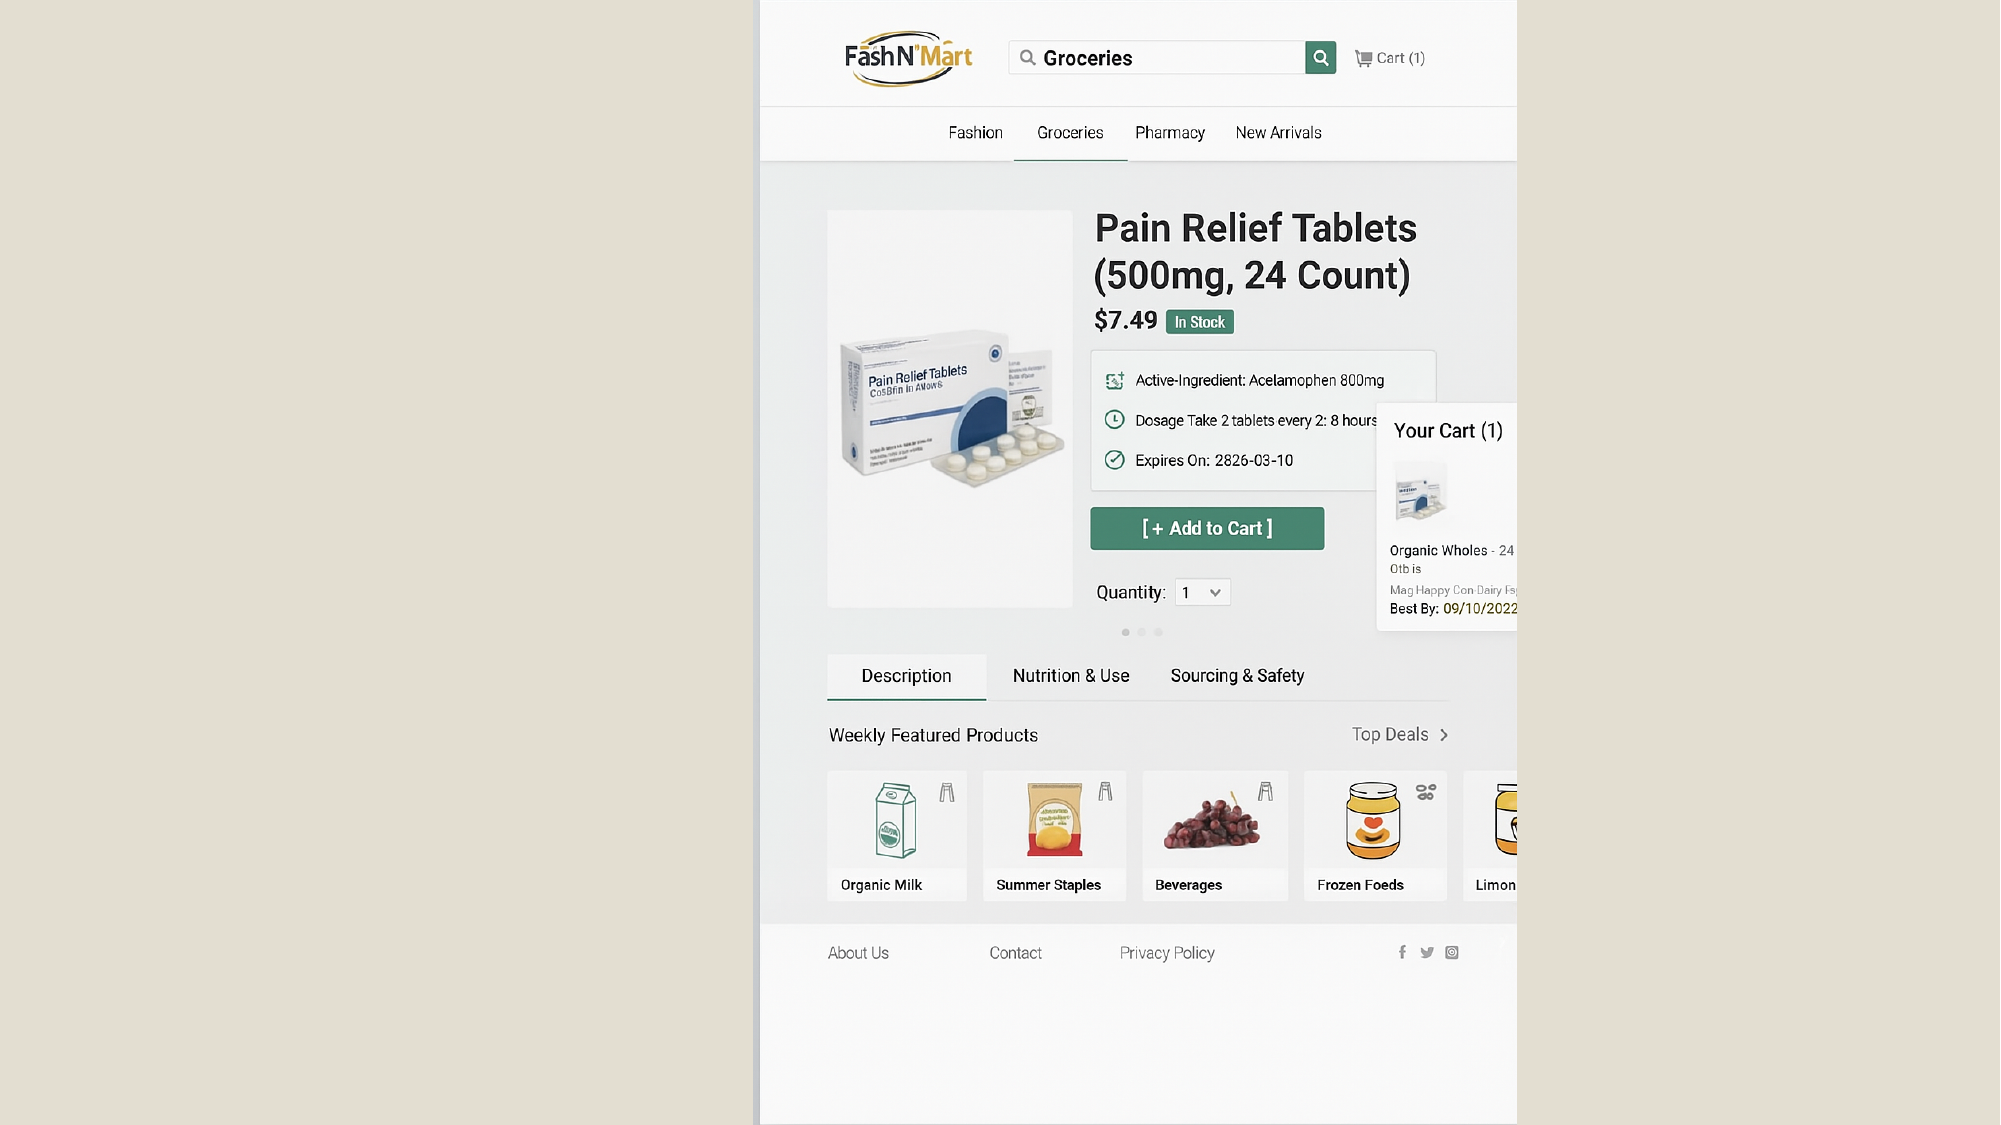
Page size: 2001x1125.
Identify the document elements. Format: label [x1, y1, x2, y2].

list [753, 0, 1517, 1125]
